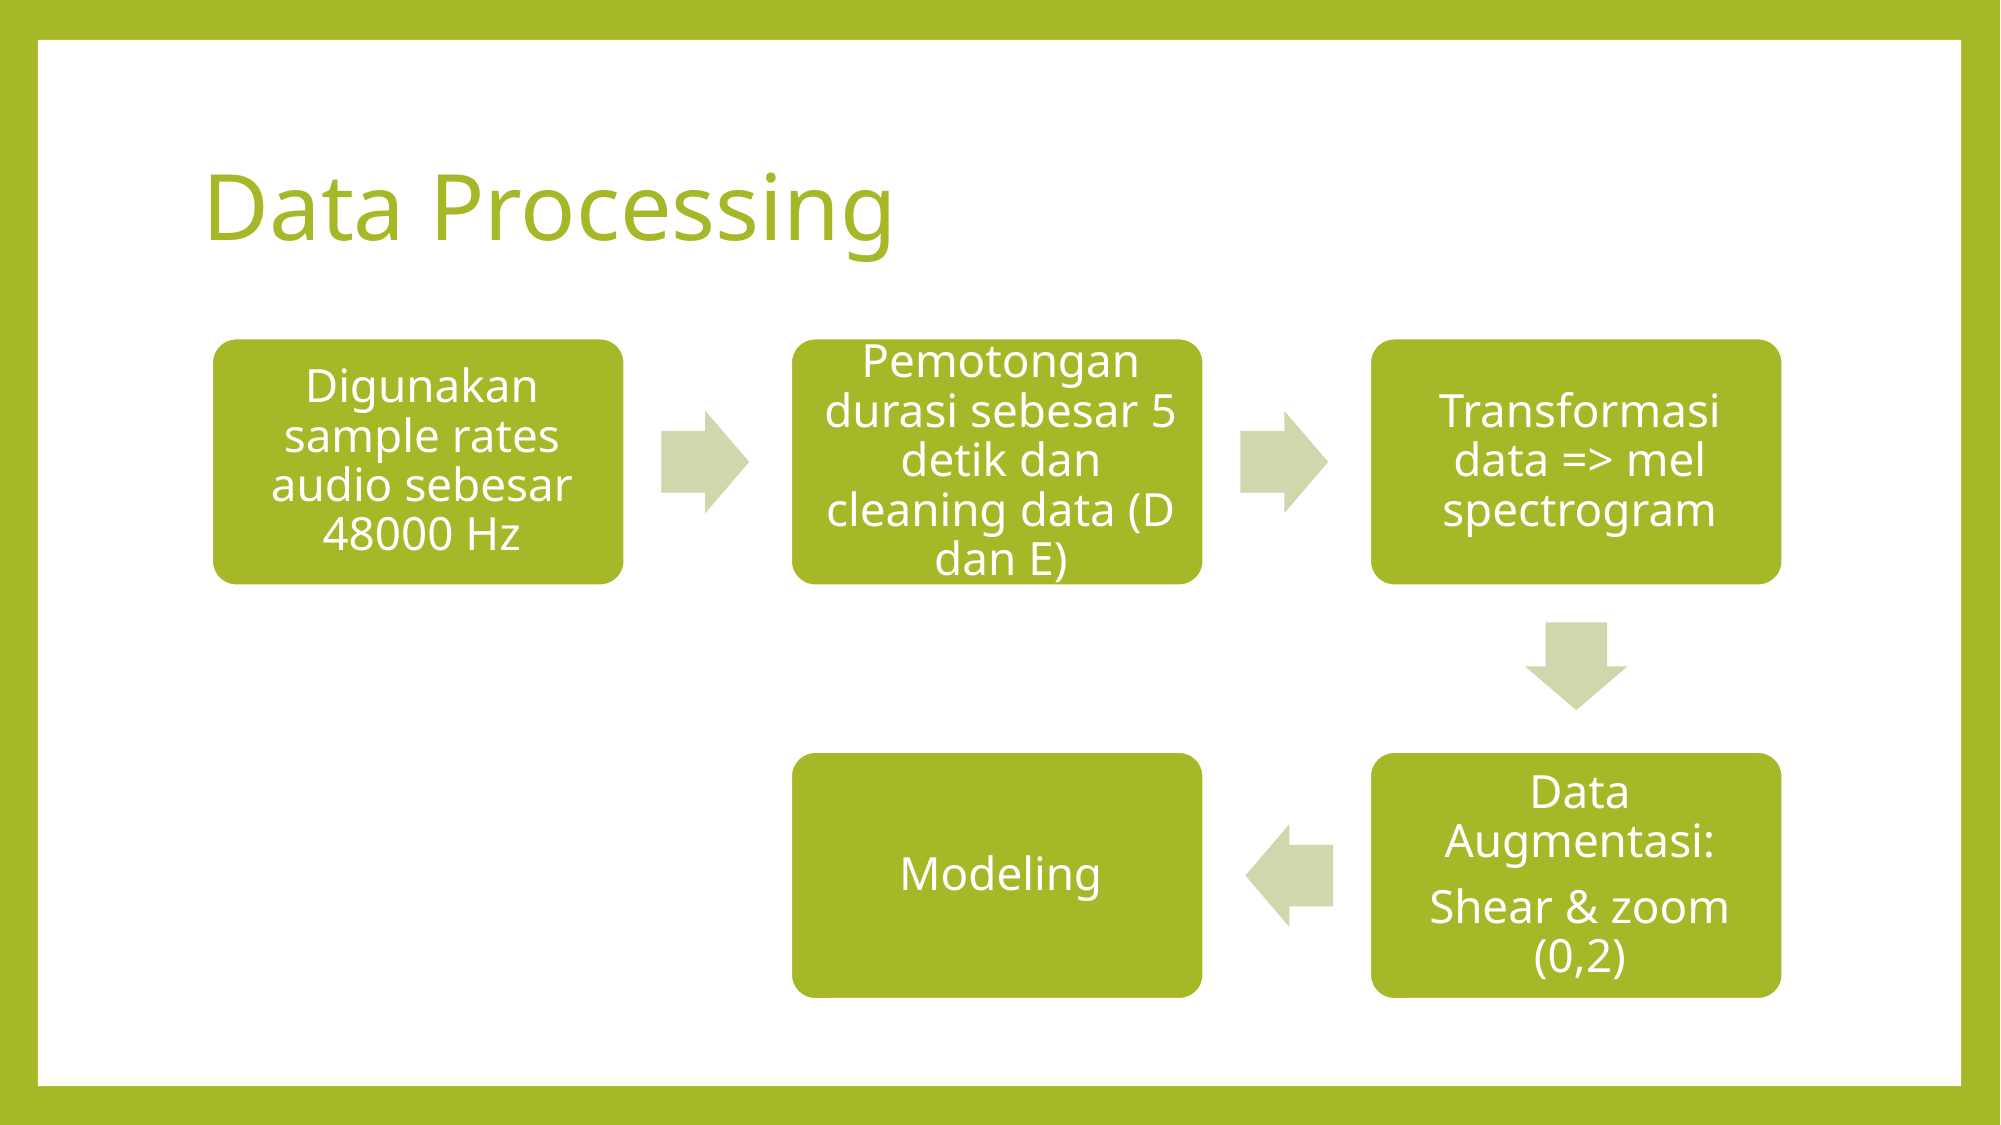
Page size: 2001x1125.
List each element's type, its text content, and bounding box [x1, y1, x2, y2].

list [187, 337, 1808, 1001]
title Data Processing [187, 99, 1808, 323]
